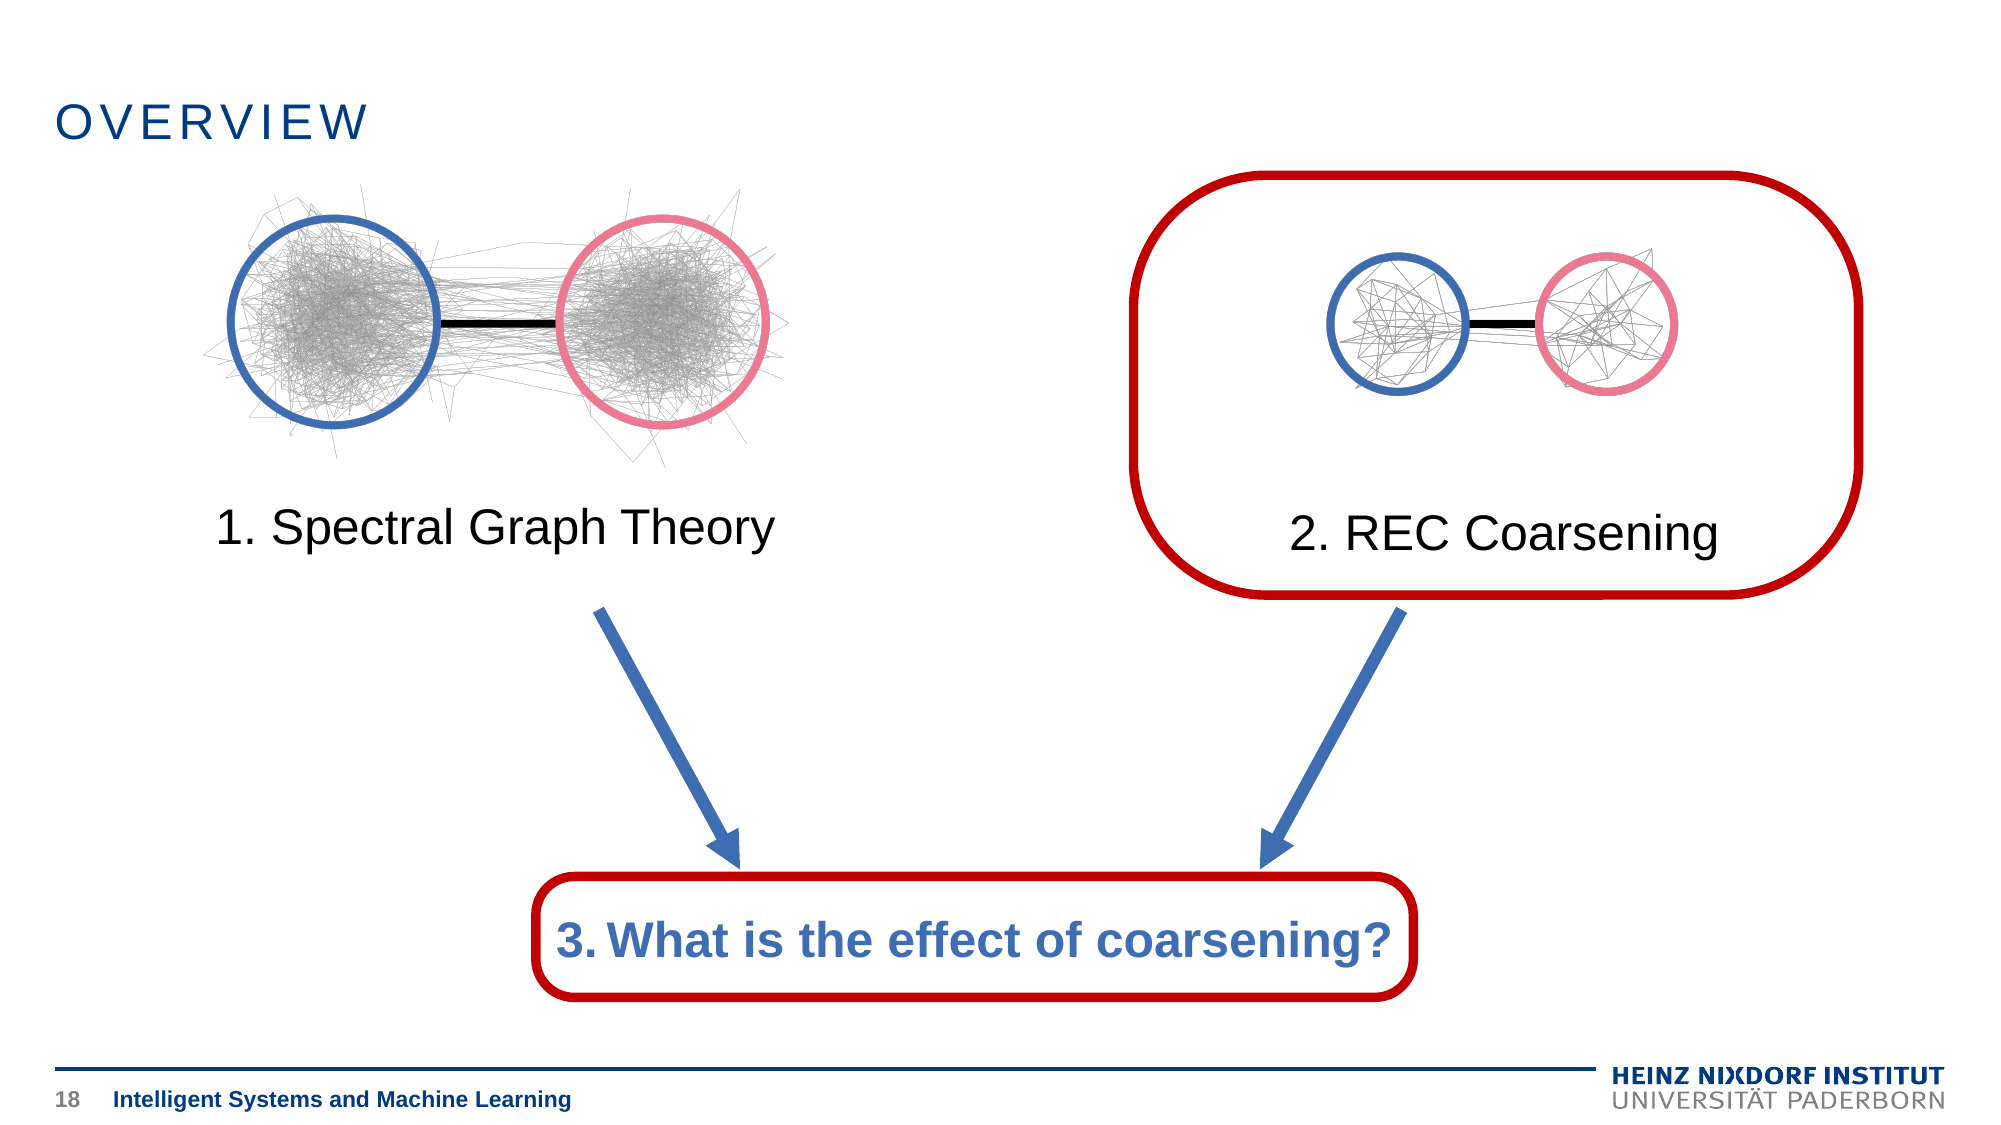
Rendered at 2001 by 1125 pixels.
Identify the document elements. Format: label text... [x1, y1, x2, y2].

text_box [1133, 175, 1859, 555]
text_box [1176, 235, 1832, 569]
title OVERVIEW [54, 30, 1946, 208]
text_box [1201, 578, 1791, 596]
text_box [132, 184, 859, 563]
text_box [535, 609, 1402, 977]
text_box [545, 891, 1414, 998]
slide_number 18 [54, 1079, 128, 1118]
footer Intelligent Systems and Machine Learning [128, 1079, 1126, 1118]
